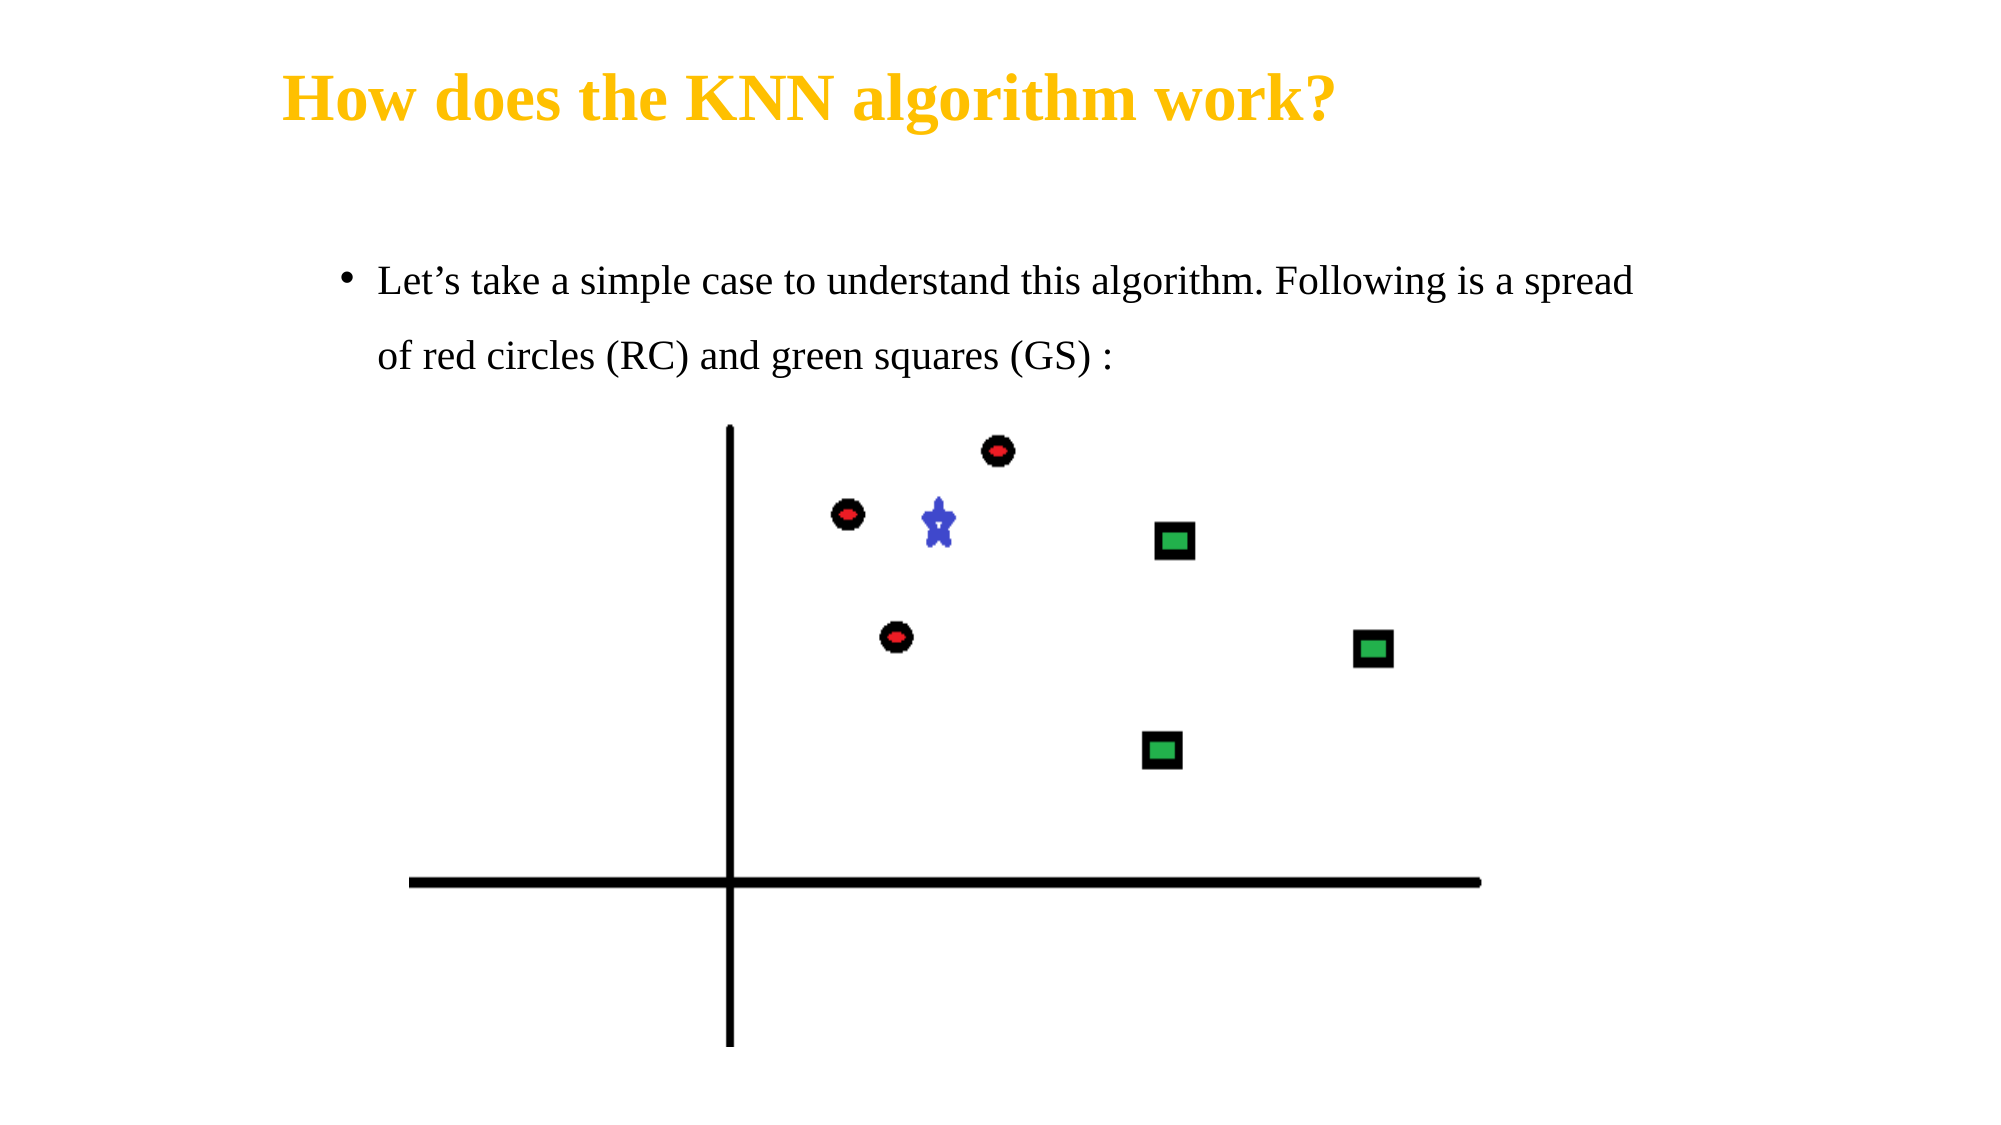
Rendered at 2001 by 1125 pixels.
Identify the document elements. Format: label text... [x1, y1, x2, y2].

picture [409, 385, 1527, 1047]
title How does the KNN algorithm work? [267, 54, 1618, 243]
list Let’s take a simple case to understand this algorithm. Following is a spread of red circles (RC) and green squares (GS) : [324, 219, 1675, 963]
